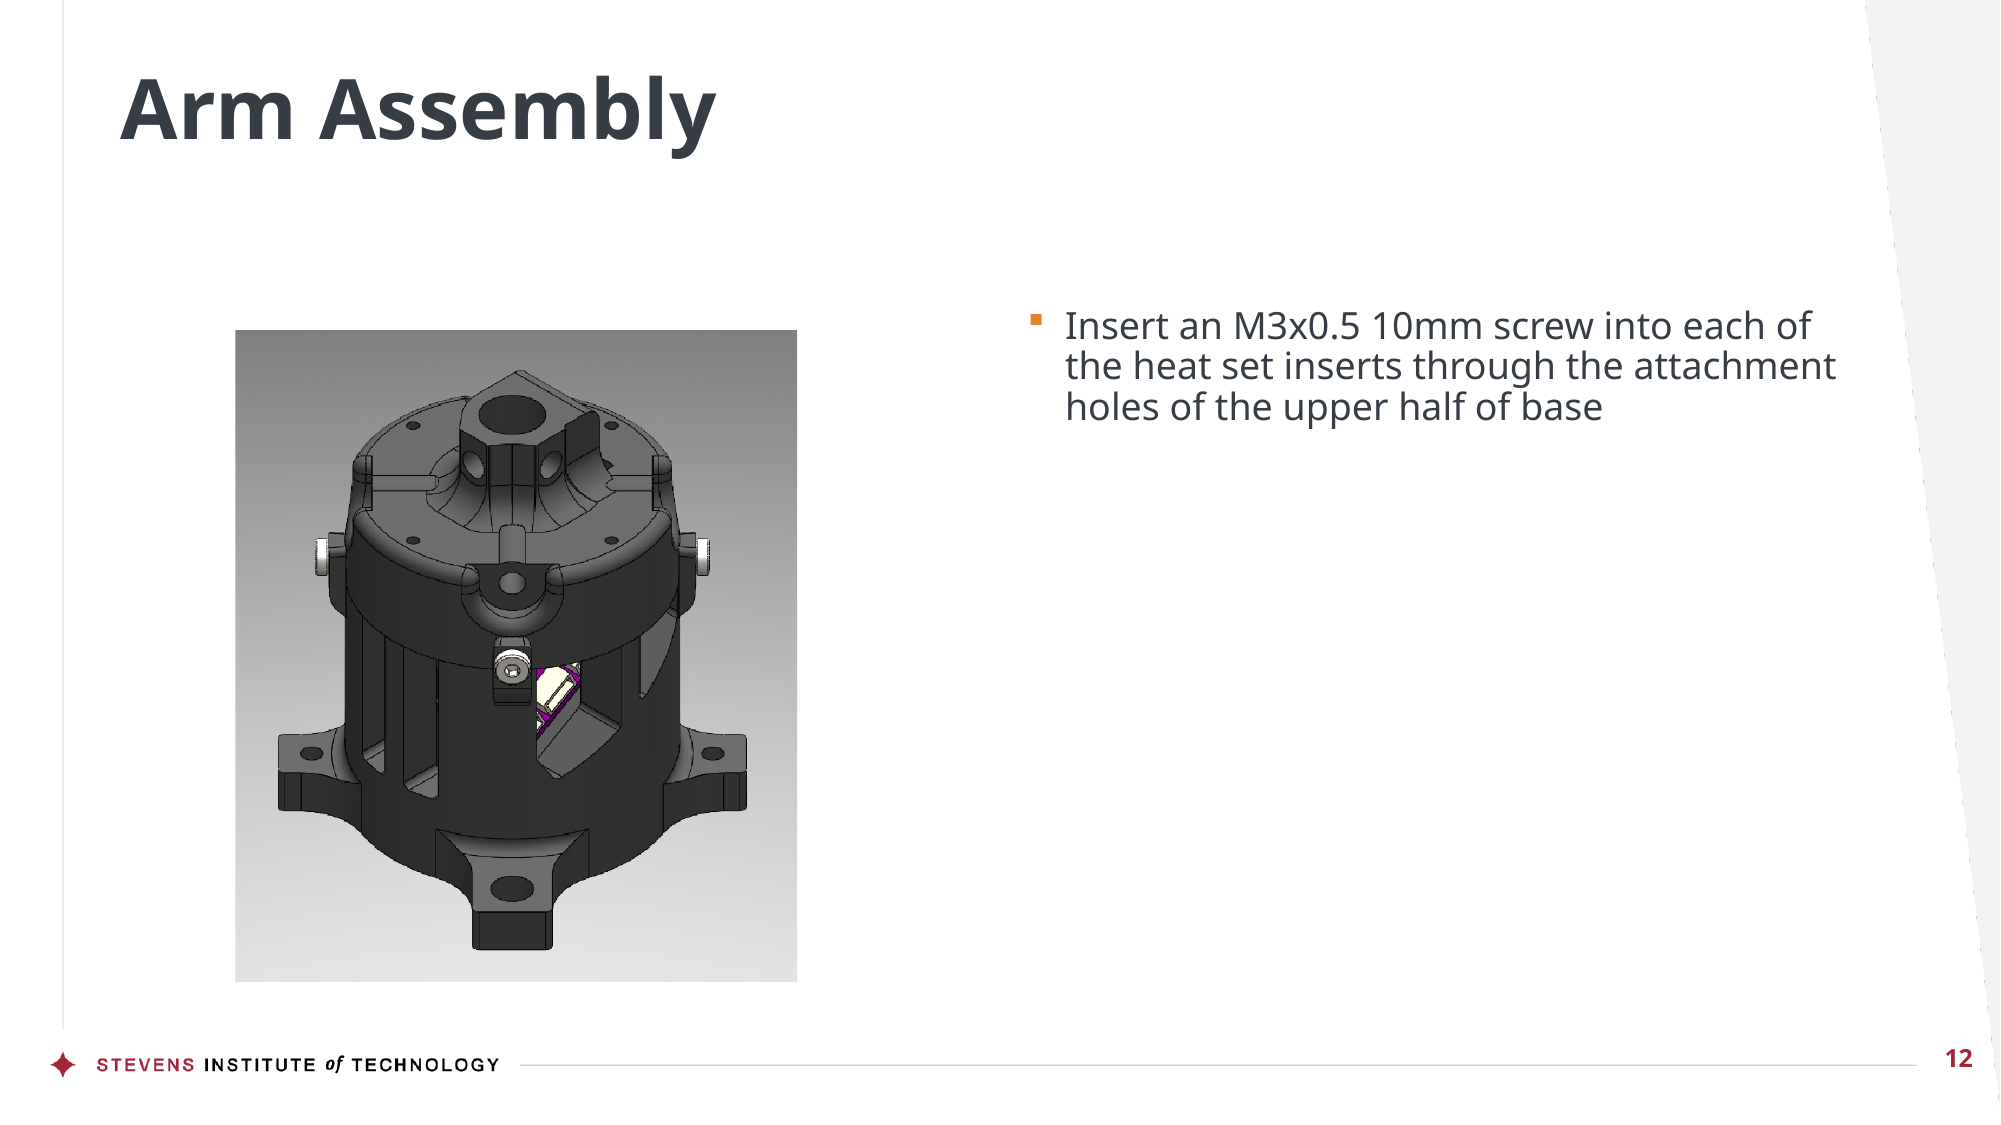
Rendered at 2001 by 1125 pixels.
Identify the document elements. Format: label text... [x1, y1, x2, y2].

slide_number 12 [1538, 1029, 1988, 1090]
title Arm Assembly [105, 59, 1863, 278]
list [235, 330, 798, 983]
list Insert an M3x0.5 10mm screw into each of the heat set inserts through the attachment holes of the upper half of base [1012, 299, 1863, 1014]
